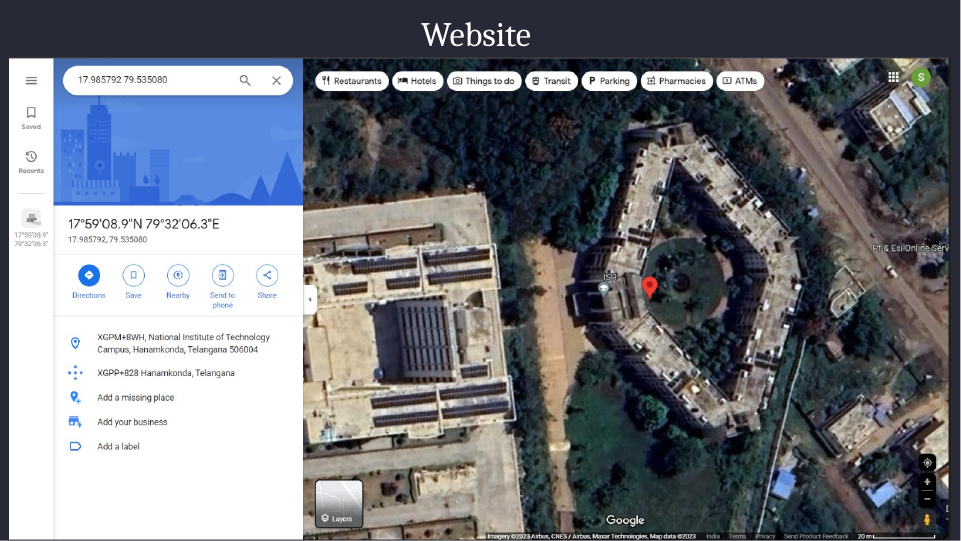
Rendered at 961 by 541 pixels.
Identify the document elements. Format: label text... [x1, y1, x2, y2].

title Website [19, 11, 941, 54]
picture [8, 57, 951, 540]
text_box [0, 0, 961, 541]
